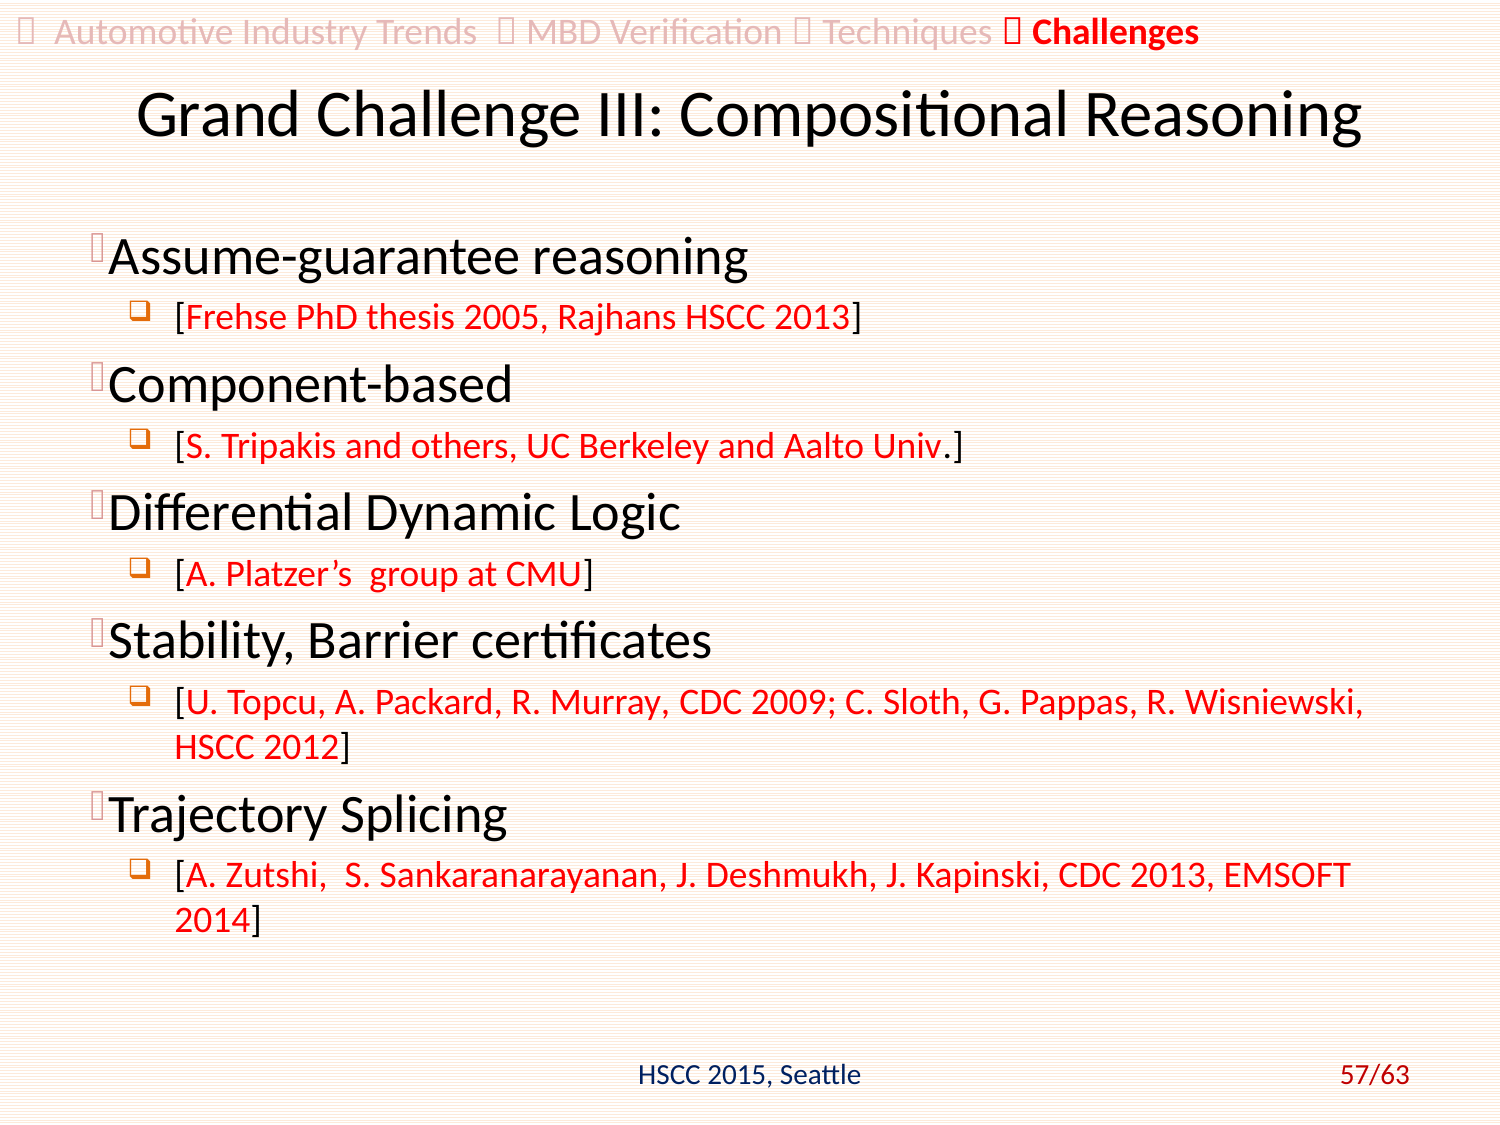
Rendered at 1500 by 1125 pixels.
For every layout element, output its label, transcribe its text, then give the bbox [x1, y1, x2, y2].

footer HSCC 2015, Seattle [512, 1042, 988, 1103]
text_box  Automotive Industry Trends  MBD Verification  Techniques  Challenges [0, 0, 1500, 60]
title Grand Challenge III: Compositional Reasoning [0, 60, 1500, 175]
slide_number 57/63 [1074, 1042, 1425, 1103]
list Assume-guarantee reasoning [Frehse PhD thesis 2005, Rajhans HSCC 2013] Component-based [S. Tripakis and others, UC Berkeley and Aalto Univ.] Differential Dynamic Logic [A. Platzer’s group at CMU] Stability, Barrier certificates [U. Topcu, A. Packard, R. Murray, CDC 2009; C. Sloth, G. Pappas, R. Wisniewski, HSCC 2012] Trajectory Splicing [A. Zutshi, S. Sankaranarayanan, J. Deshmukh, J. Kapinski, CDC 2013, EMSOFT 2014] [75, 212, 1450, 949]
